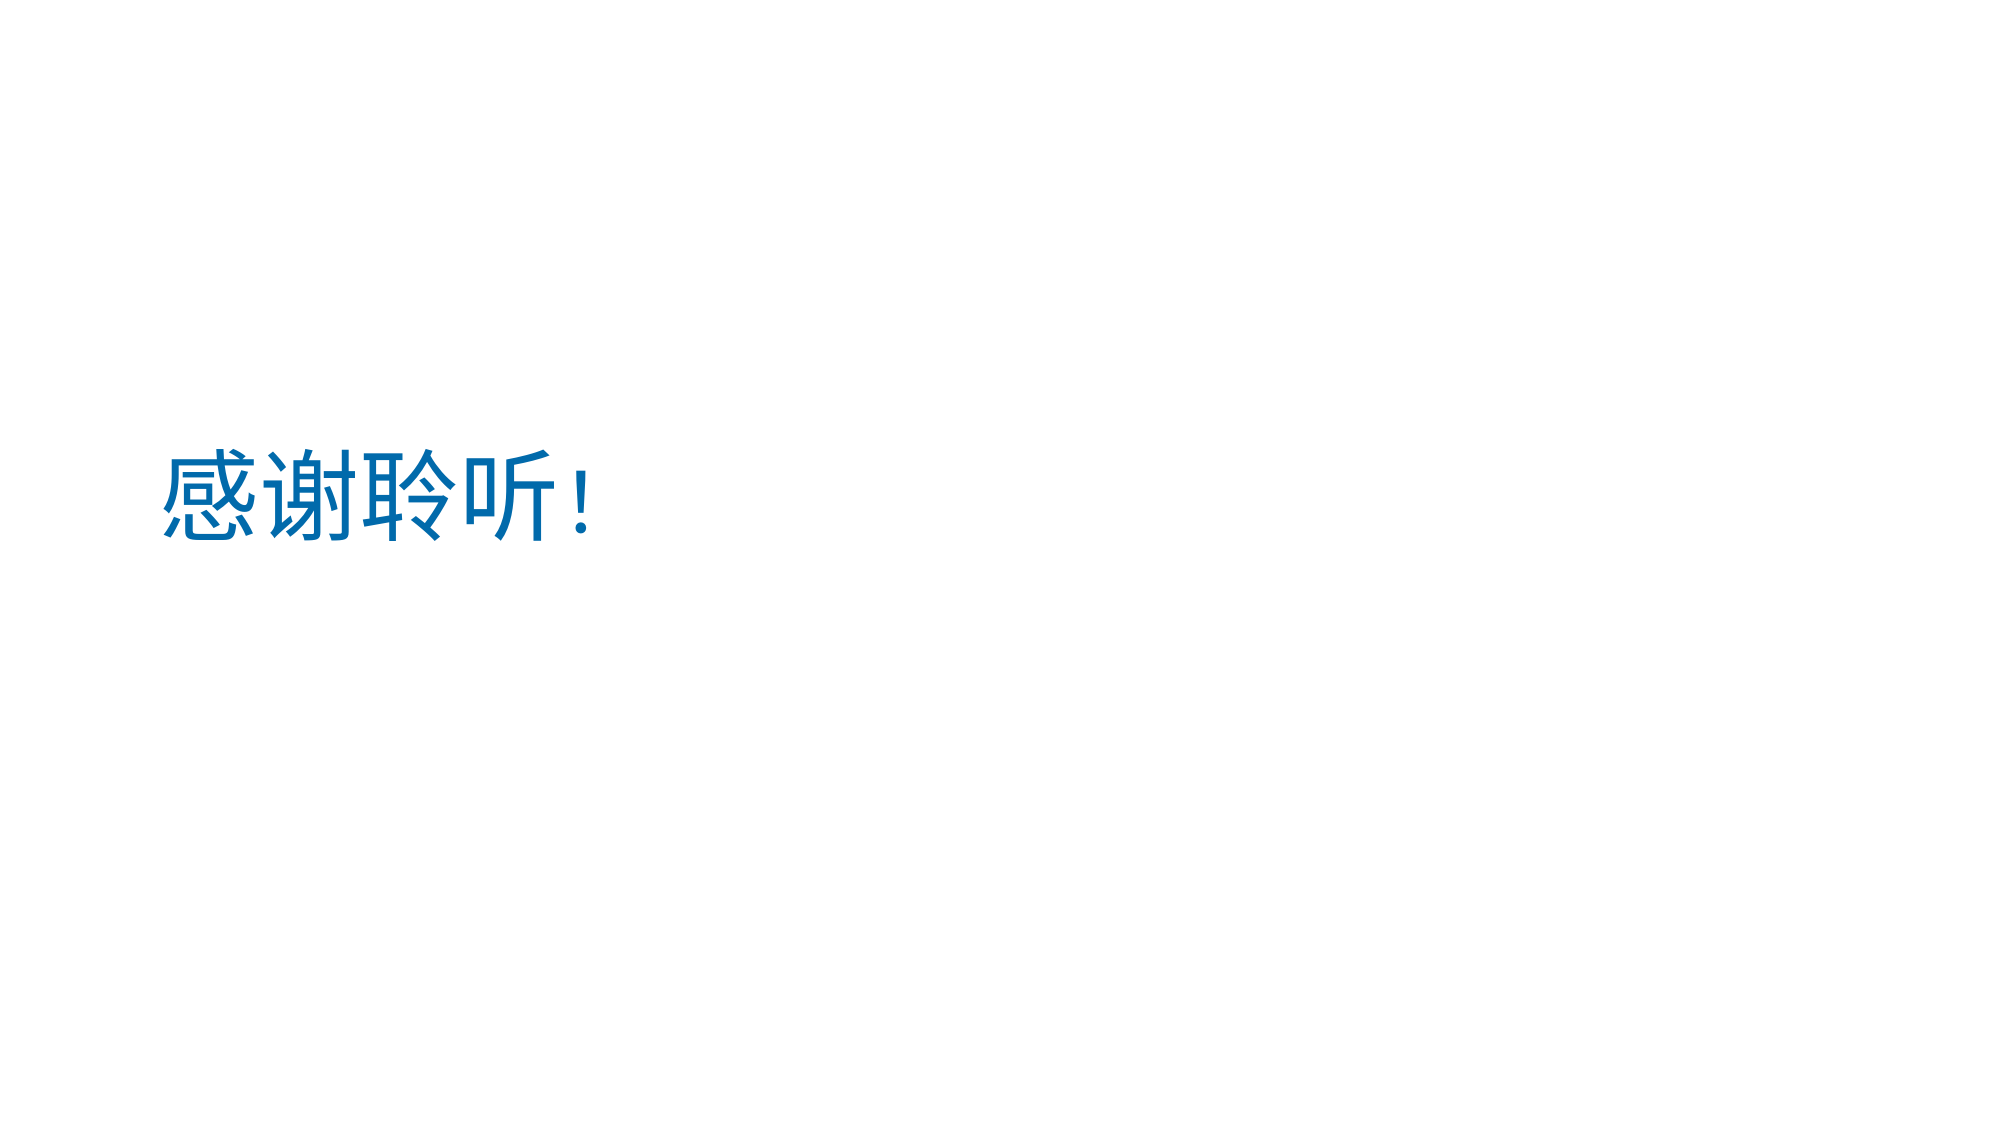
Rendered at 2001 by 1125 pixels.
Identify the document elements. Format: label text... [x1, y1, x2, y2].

title 感谢聆听！ [145, 426, 1352, 609]
